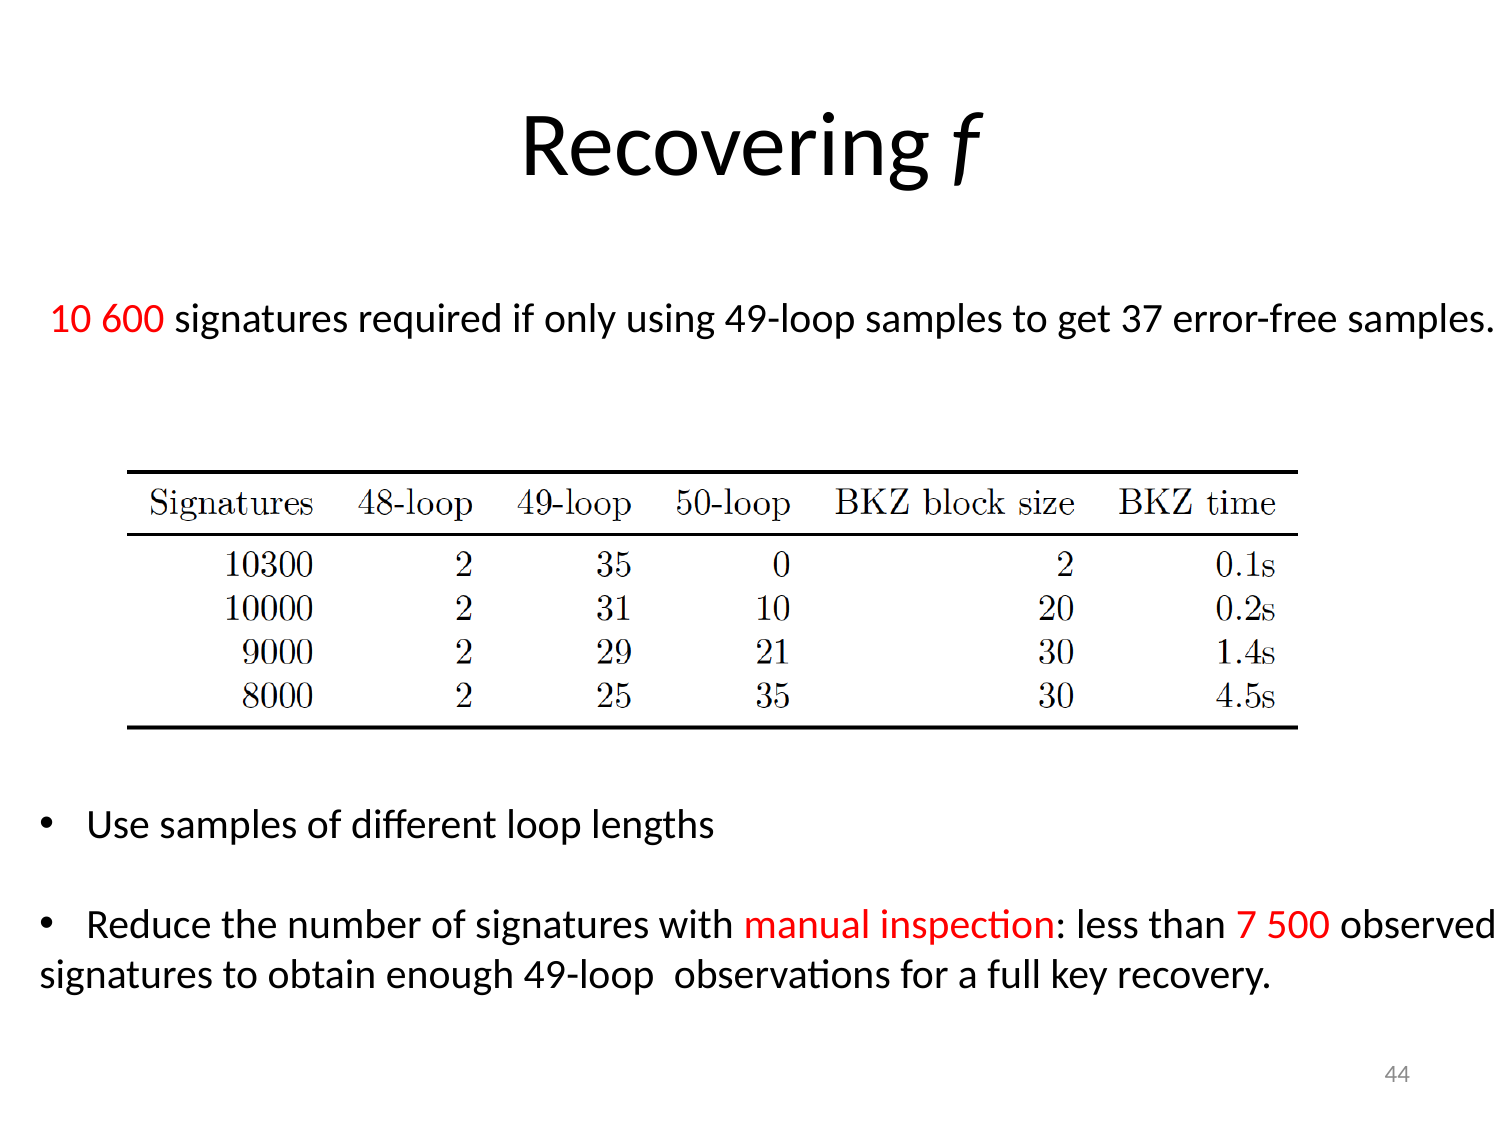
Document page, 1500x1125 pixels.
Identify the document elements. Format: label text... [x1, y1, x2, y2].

text_box 10 600 signatures required if only using 49-loop samples to get 37 error-free samples. [34, 283, 1500, 349]
text_box Use samples of different loop lengths Reduce the number of signatures with manual inspection: less than 7 500 observed signatures to obtain enough 49-loop observations for a full key recovery. [24, 789, 1500, 1100]
title Recovering f [75, 45, 1425, 233]
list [74, 465, 1426, 745]
